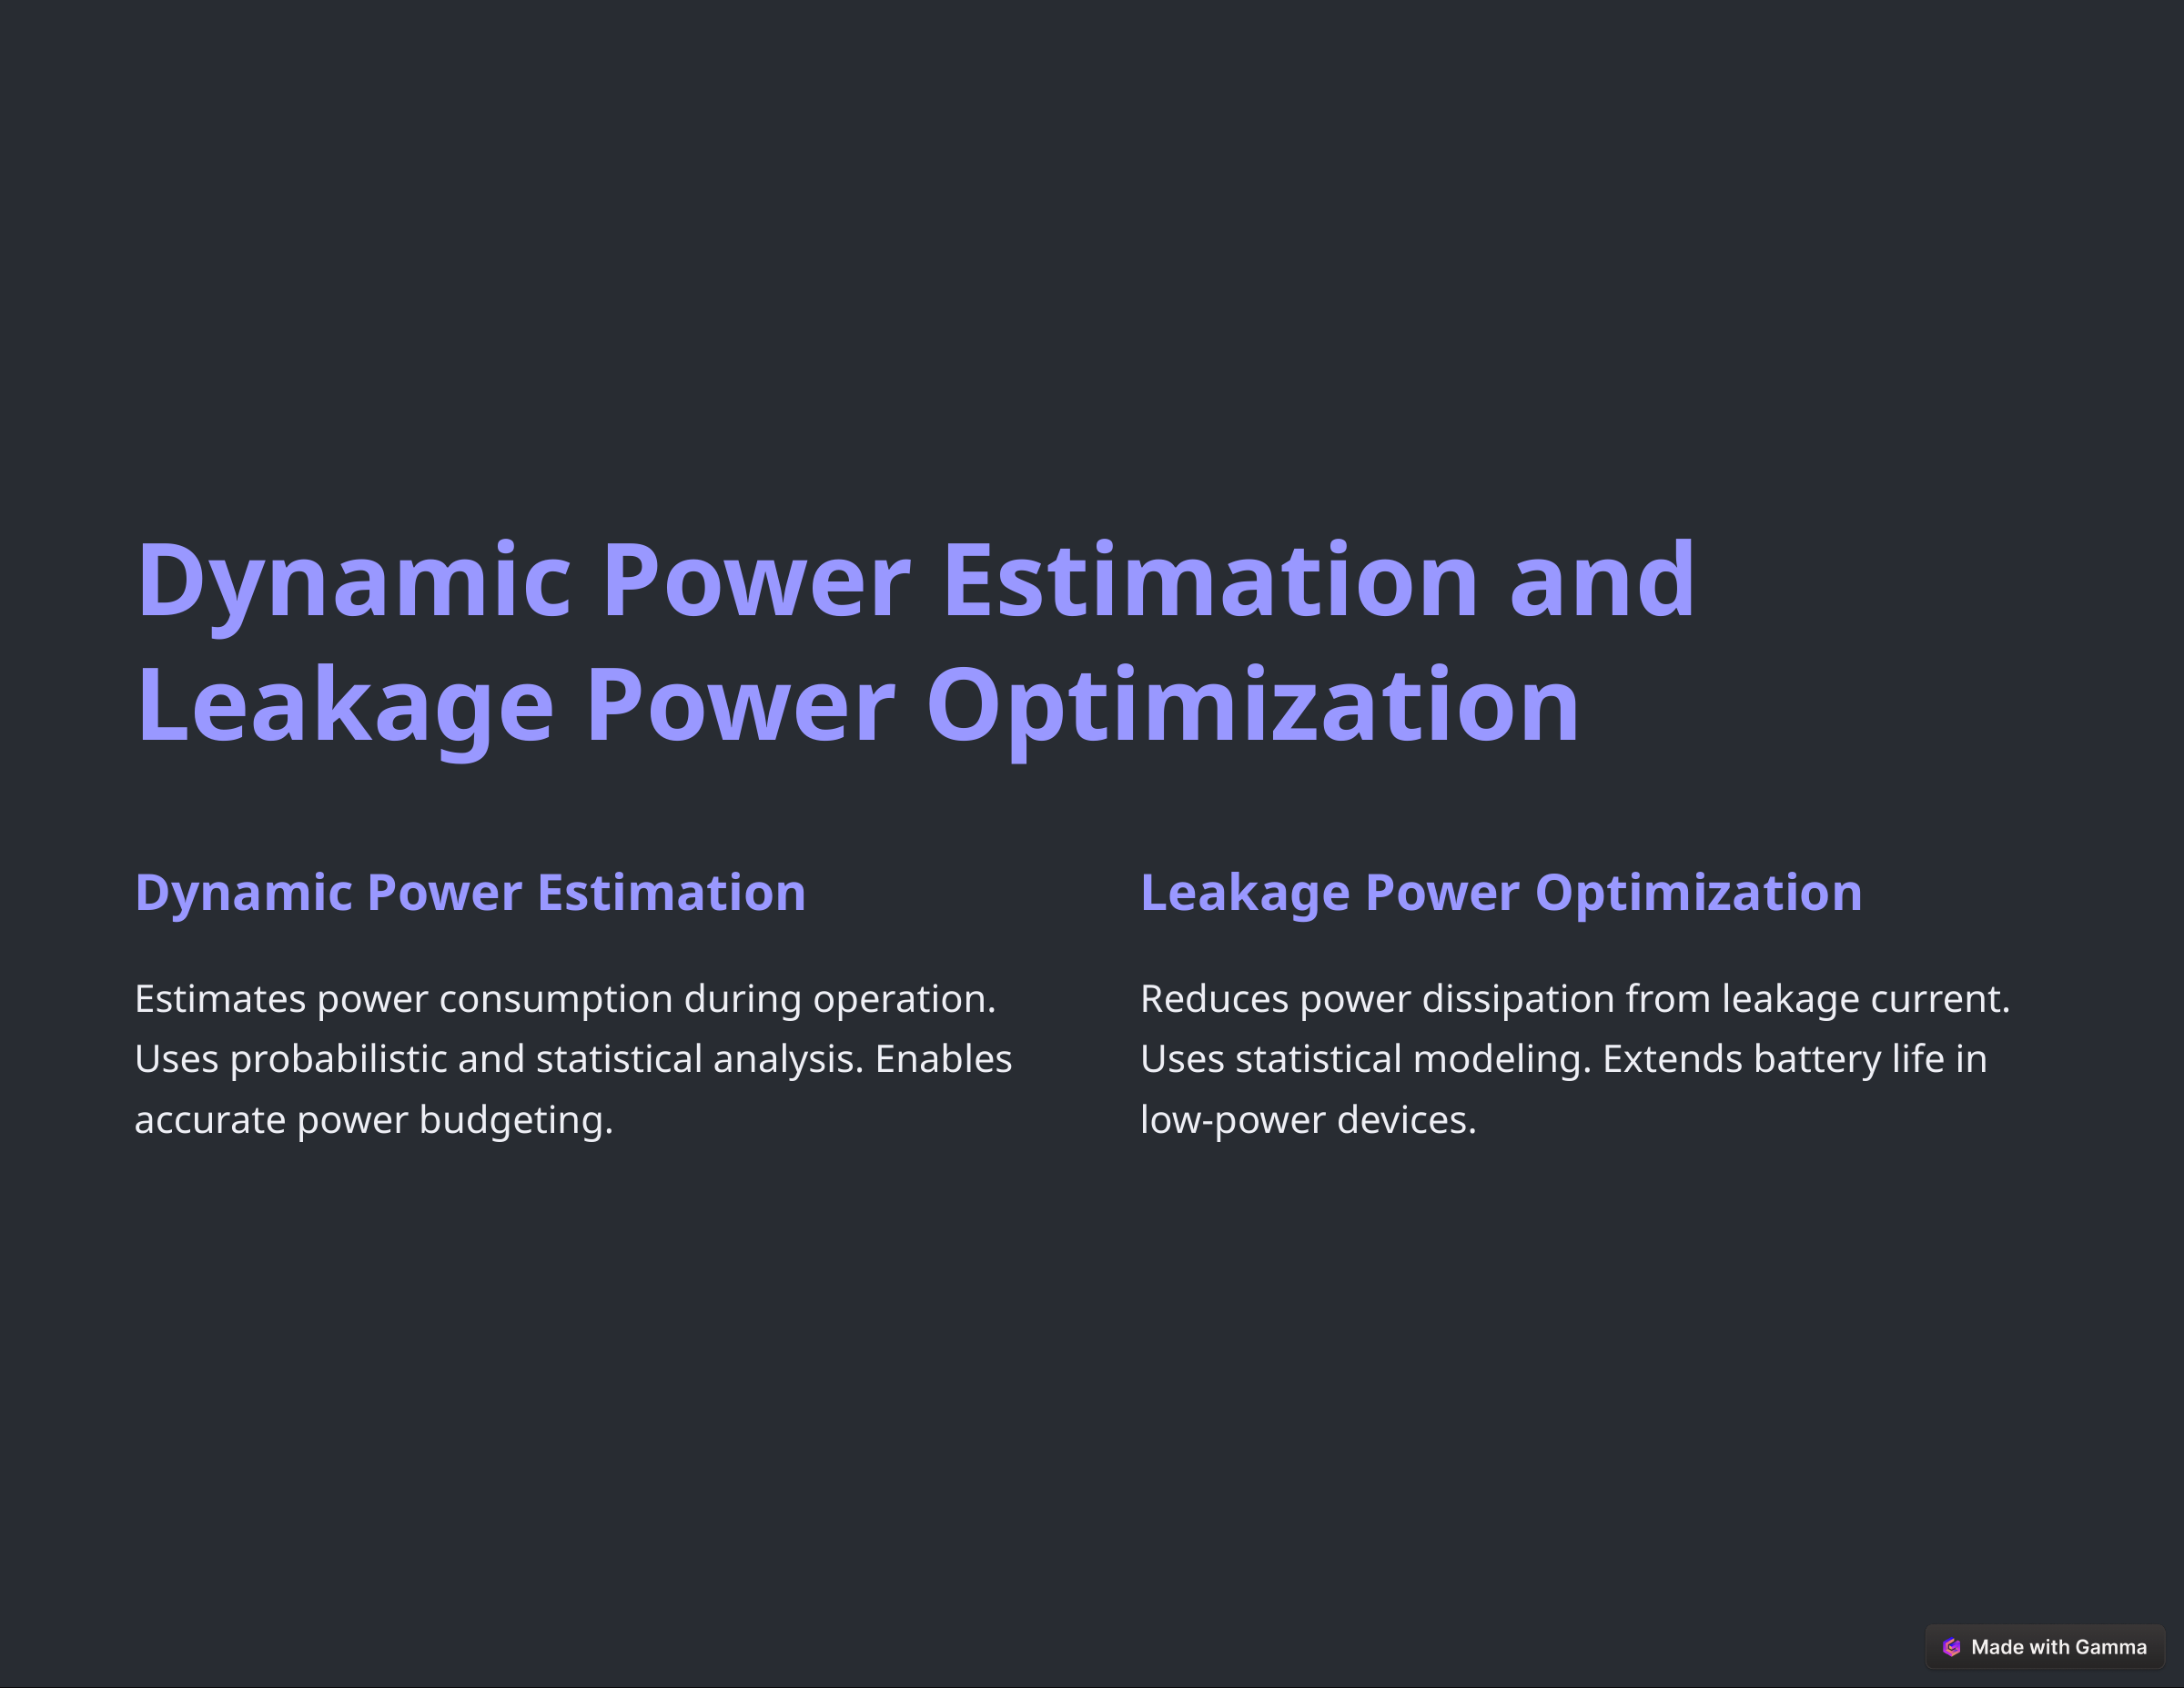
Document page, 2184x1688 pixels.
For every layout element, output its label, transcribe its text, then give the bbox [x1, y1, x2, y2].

picture [1916, 1615, 2174, 1678]
text_box Reduces power dissipation from leakage current. Uses statistical modeling. Extends battery life in low-power devices. [1139, 959, 2051, 1143]
text_box Dynamic Power Estimation [134, 857, 730, 921]
text_box Estimates power consumption during operation. Uses probabilistic and statistical analysis. Enables accurate power budgeting. [134, 959, 1046, 1143]
text_box Dynamic Power Estimation and Leakage Power Optimization [134, 510, 2050, 763]
text_box Leakage Power Optimization [1139, 857, 1774, 921]
